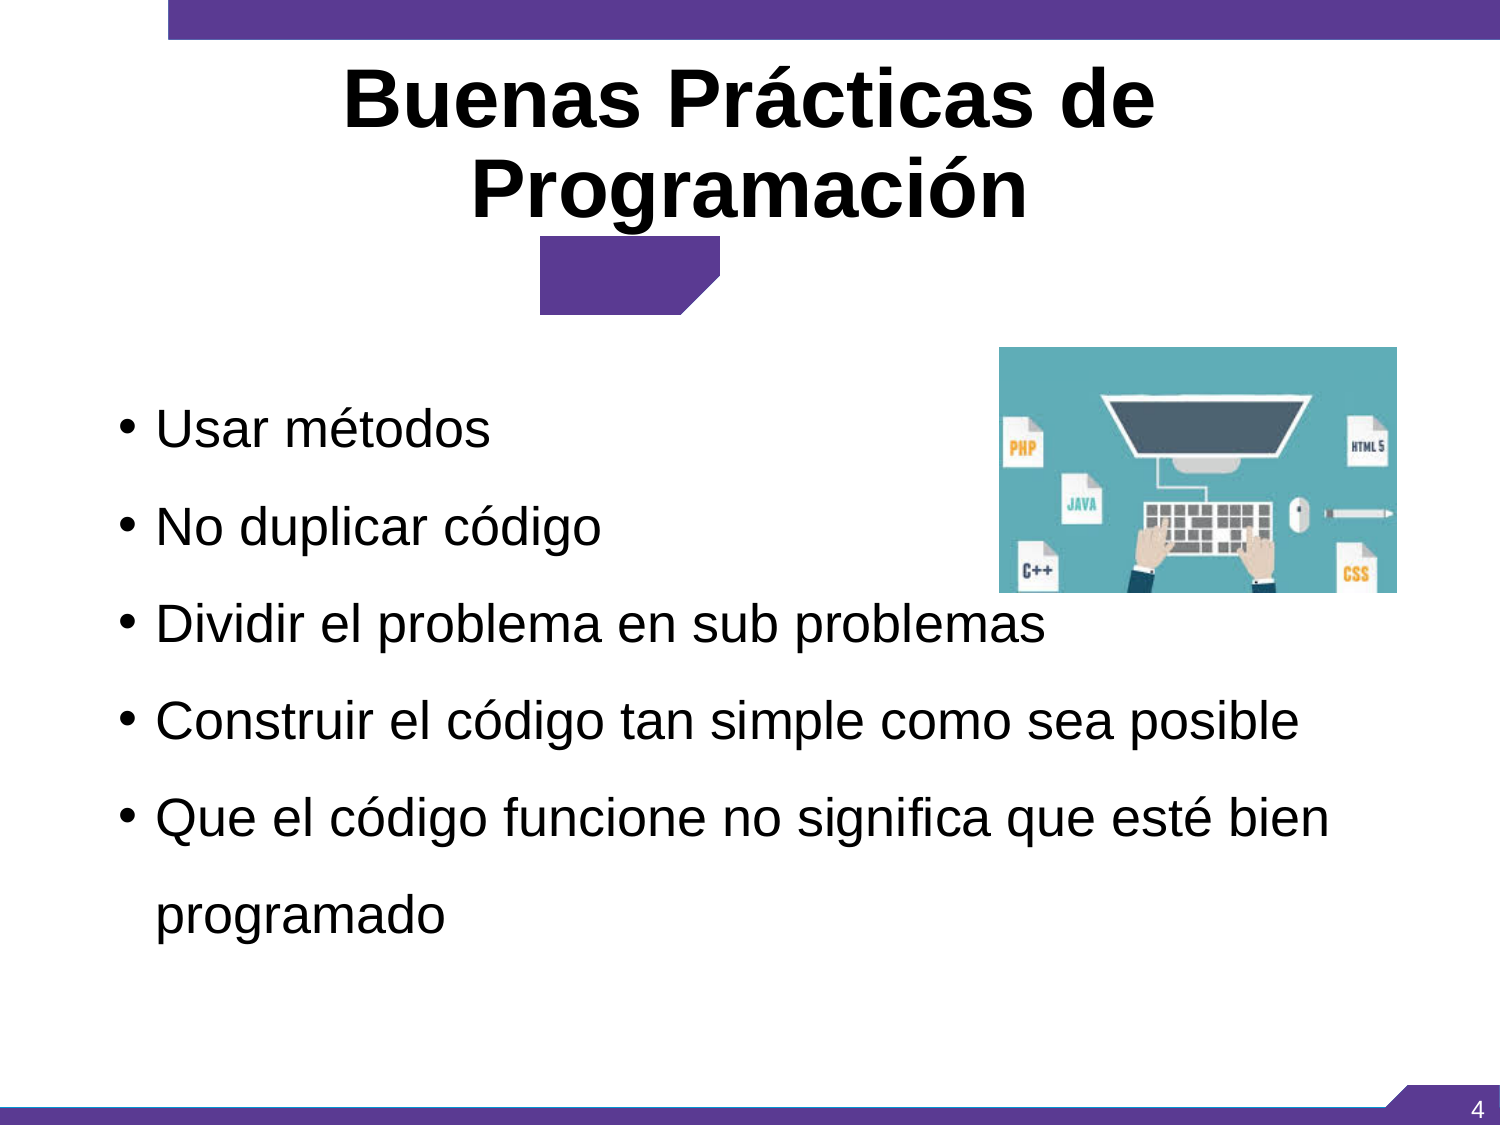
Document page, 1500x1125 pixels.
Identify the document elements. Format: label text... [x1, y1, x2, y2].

text_box Usar métodos No duplicar código Dividir el problema en sub problemas Construir el código tan simple como sea posible Que el código funcione no significa que esté bien programado [103, 354, 1397, 1068]
picture [998, 347, 1397, 593]
text_box Buenas Prácticas de Programación [103, 45, 1397, 246]
text_box <number> [1408, 1078, 1500, 1125]
